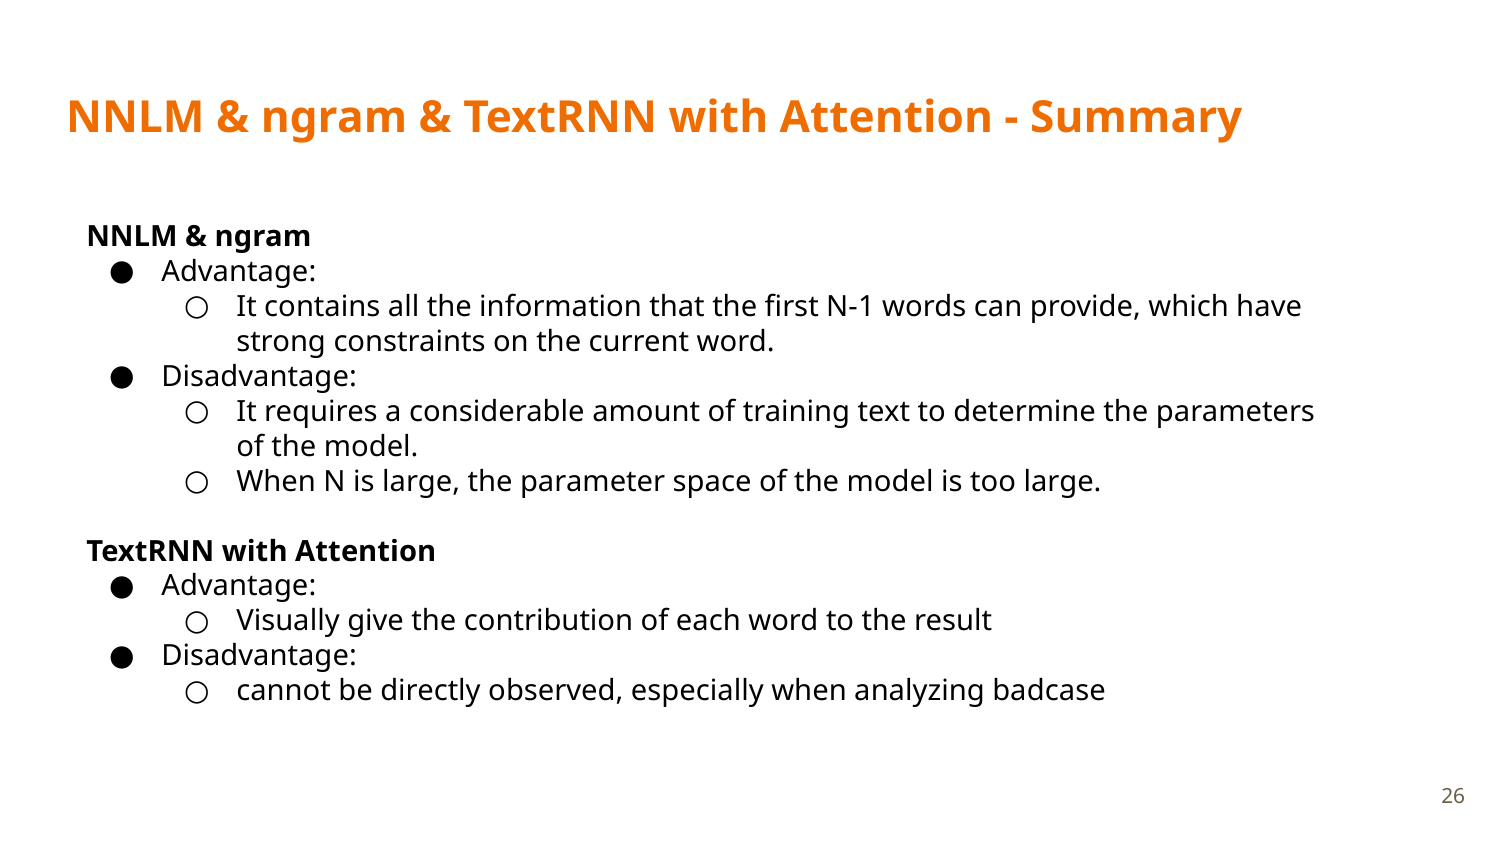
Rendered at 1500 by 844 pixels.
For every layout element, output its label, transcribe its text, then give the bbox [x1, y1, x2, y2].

text_box NNLM & ngram Advantage: It contains all the information that the first N-1 words can provide, which have strong constraints on the current word. Disadvantage: It requires a considerable amount of training text to determine the parameters of the model. When N is large, the parameter space of the model is too large. TextRNN with Attention Advantage: Visually give the contribution of each word to the result Disadvantage: cannot be directly observed, especially when analyzing badcase [71, 202, 1344, 792]
slide_number ‹#› [1389, 764, 1480, 830]
title NNLM & ngram & TextRNN with Attention - Summary [51, 72, 1449, 189]
